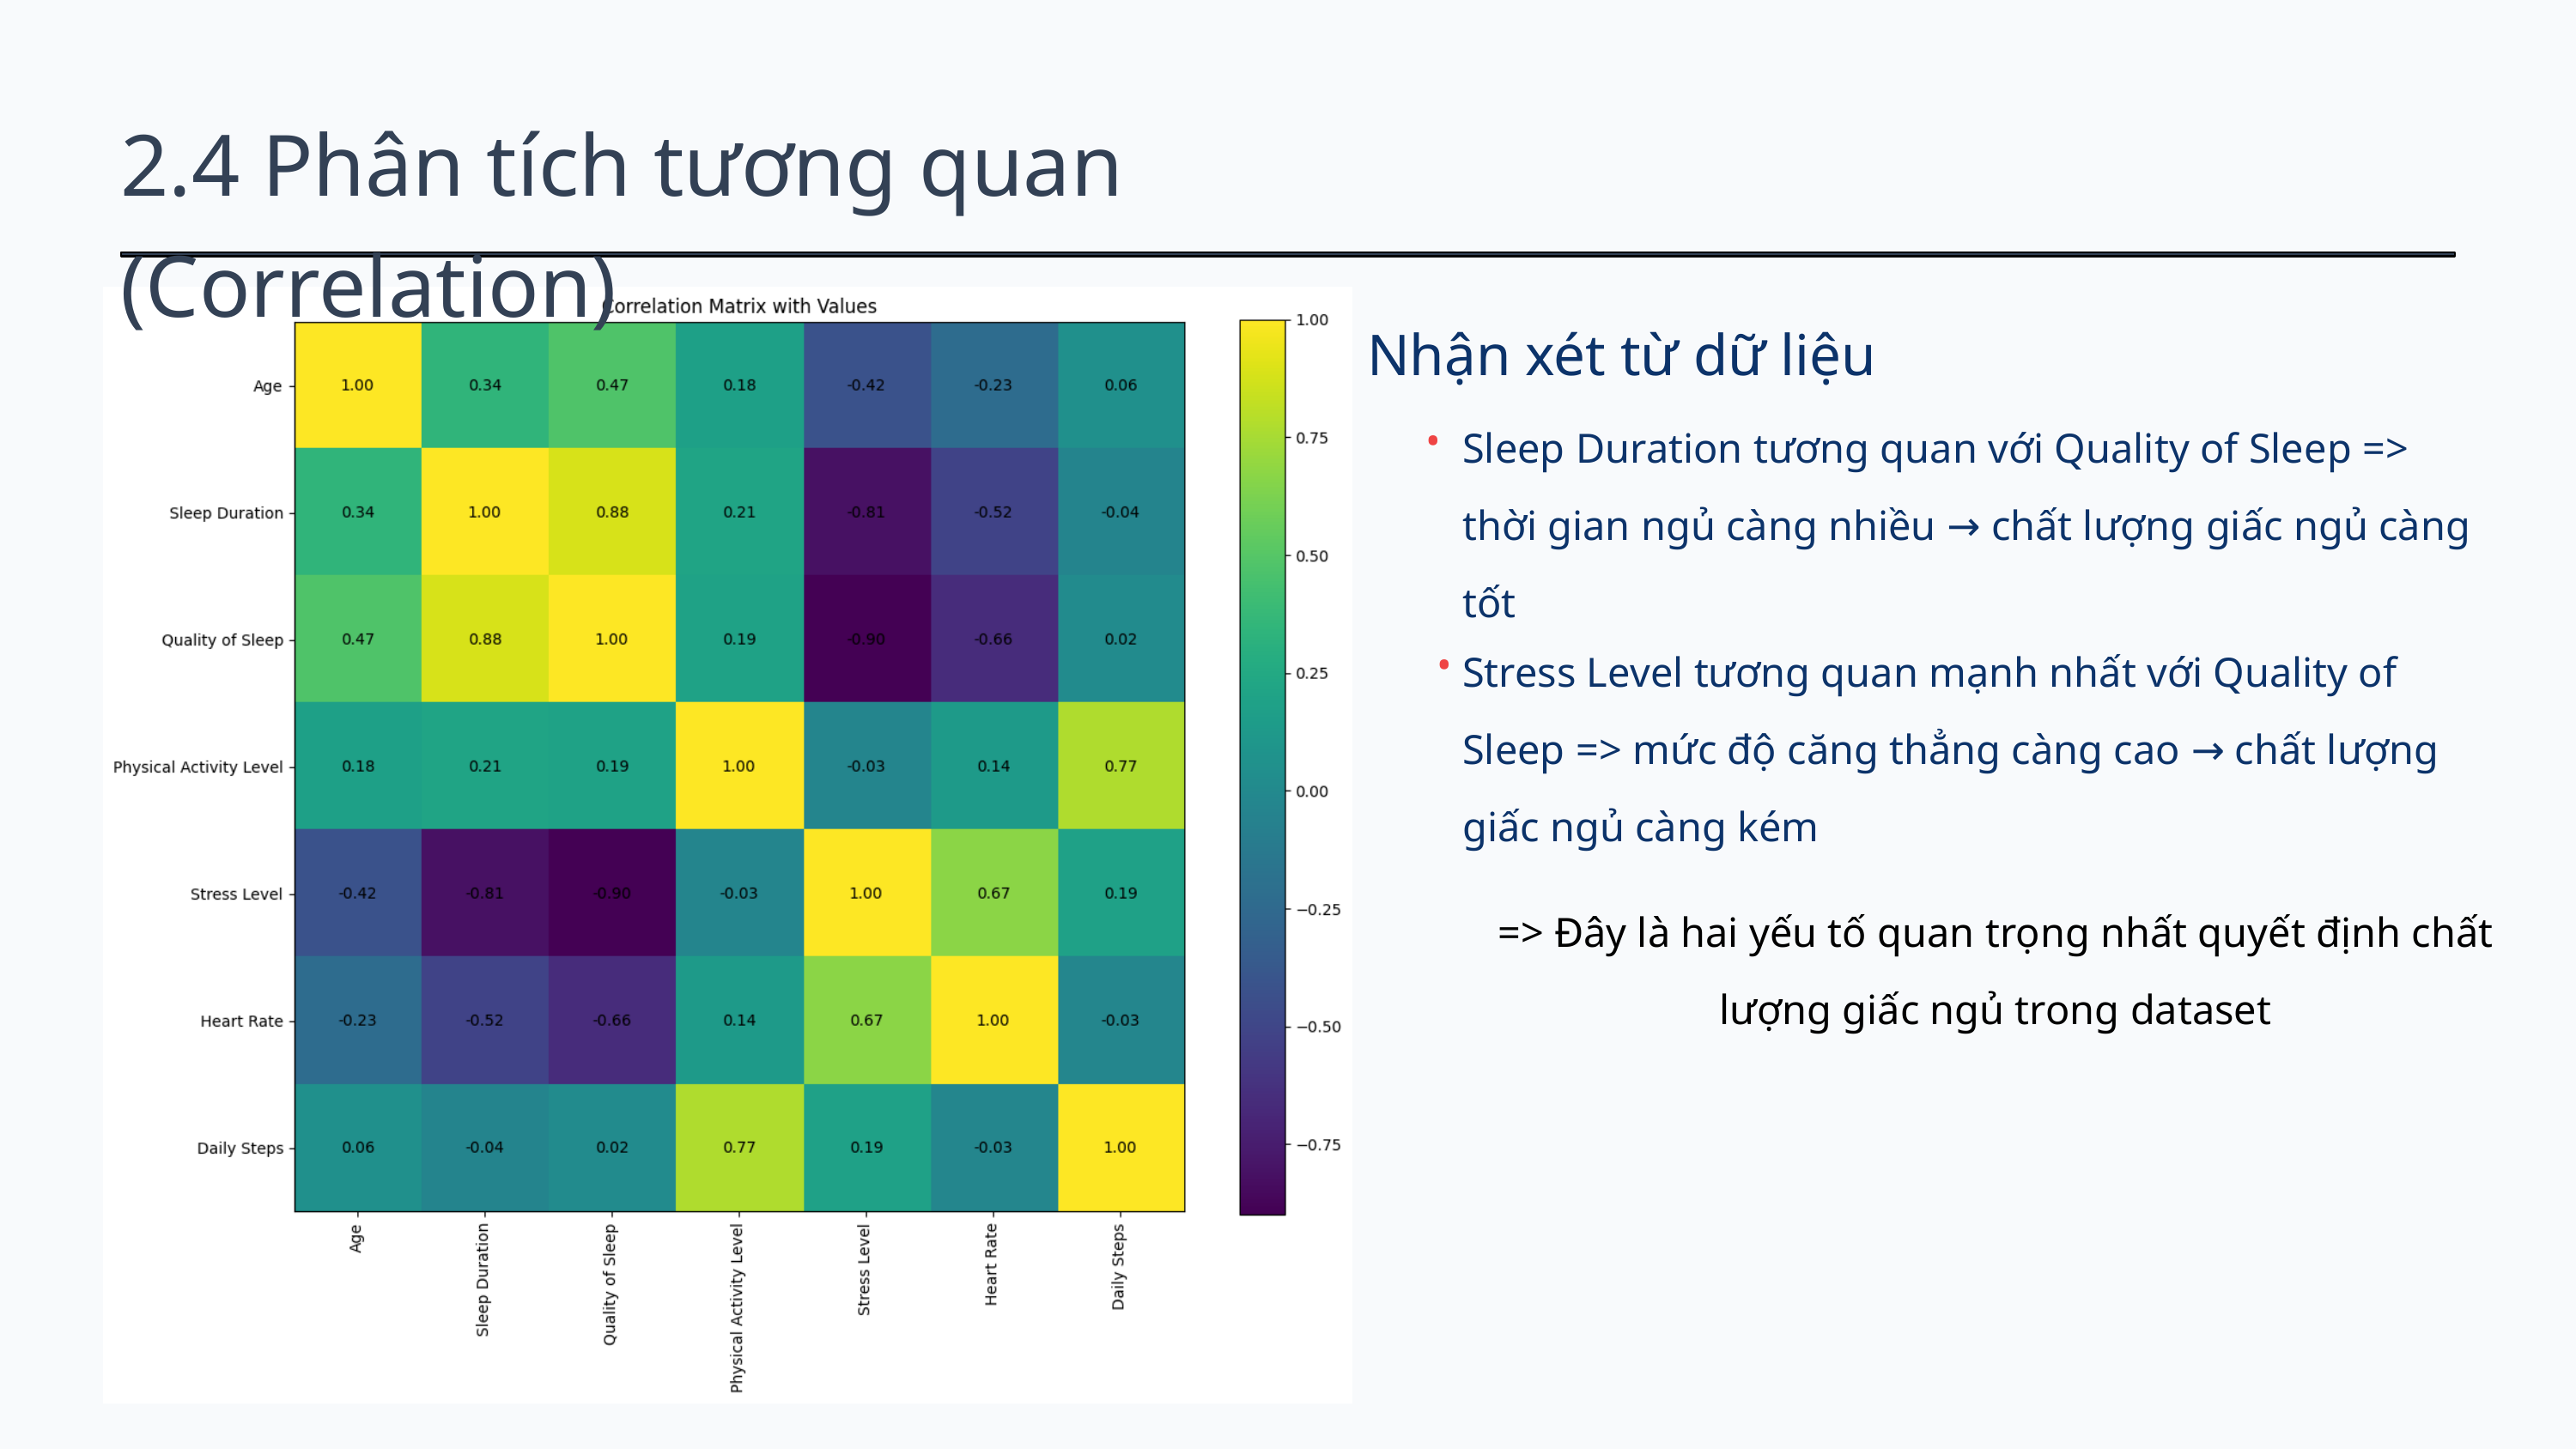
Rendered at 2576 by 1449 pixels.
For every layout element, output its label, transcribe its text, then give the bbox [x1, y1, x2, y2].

text_box 2.4 Phân tích tương quan (Correlation) [120, 91, 1449, 252]
text_box Sleep Duration tương quan với Quality of Sleep => thời gian ngủ càng nhiều → chất lượng giấc ngủ càng tốt [1462, 393, 2494, 617]
text_box Nhận xét từ dữ liệu [1367, 306, 1953, 387]
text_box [120, 252, 2456, 257]
text_box => Đây là hai yếu tố quan trọng nhất quyết định chất lượng giấc ngủ trong dataset [1458, 878, 2533, 1034]
text_box Stress Level tương quan mạnh nhất với Quality of Sleep => mức độ căng thẳng càng cao → chất lượng giấc ngủ càng kém [1462, 617, 2494, 850]
text_box • [1437, 639, 1459, 688]
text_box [102, 287, 1353, 1404]
text_box • [1425, 415, 1448, 464]
text_box 2.4 Phân tích tương quan (Correlation) [120, 264, 1449, 335]
